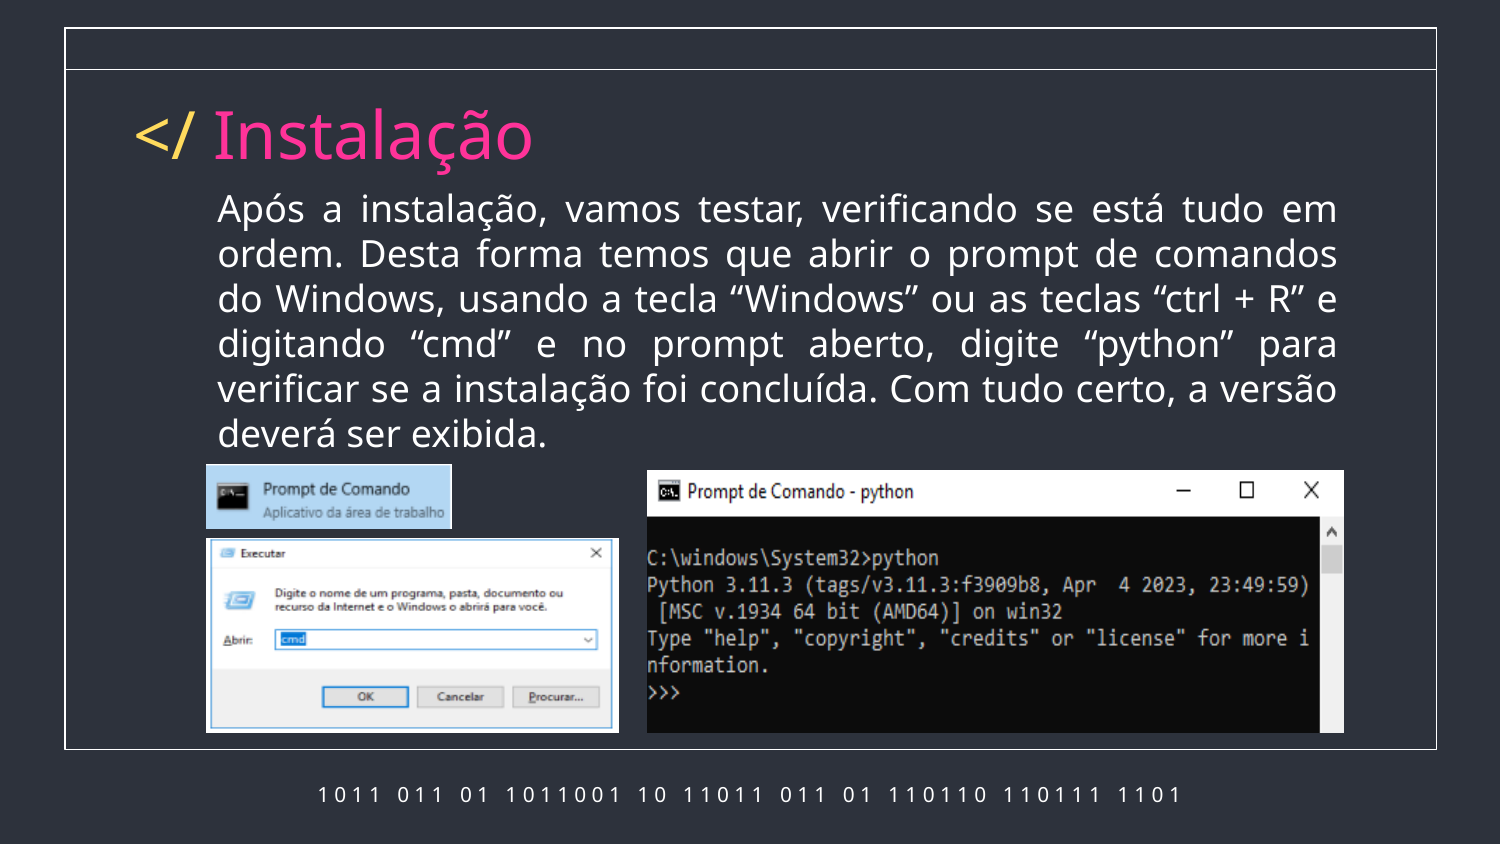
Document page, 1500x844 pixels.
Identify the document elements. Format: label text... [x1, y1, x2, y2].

title </ Instalação [118, 78, 1382, 170]
picture [206, 464, 452, 530]
picture [646, 470, 1344, 733]
list Após a instalação, vamos testar, verificando se está tudo em ordem. Desta forma temos que abrir o prompt de comandos do Windows, usando a tecla “Windows” ou as teclas “ctrl + R” e digitando “cmd” e no prompt aberto, digite “python” para verificar se a instalação foi concluída. Com tudo certo, a versão deverá ser exibida. [177, 169, 1354, 347]
picture [206, 538, 620, 733]
